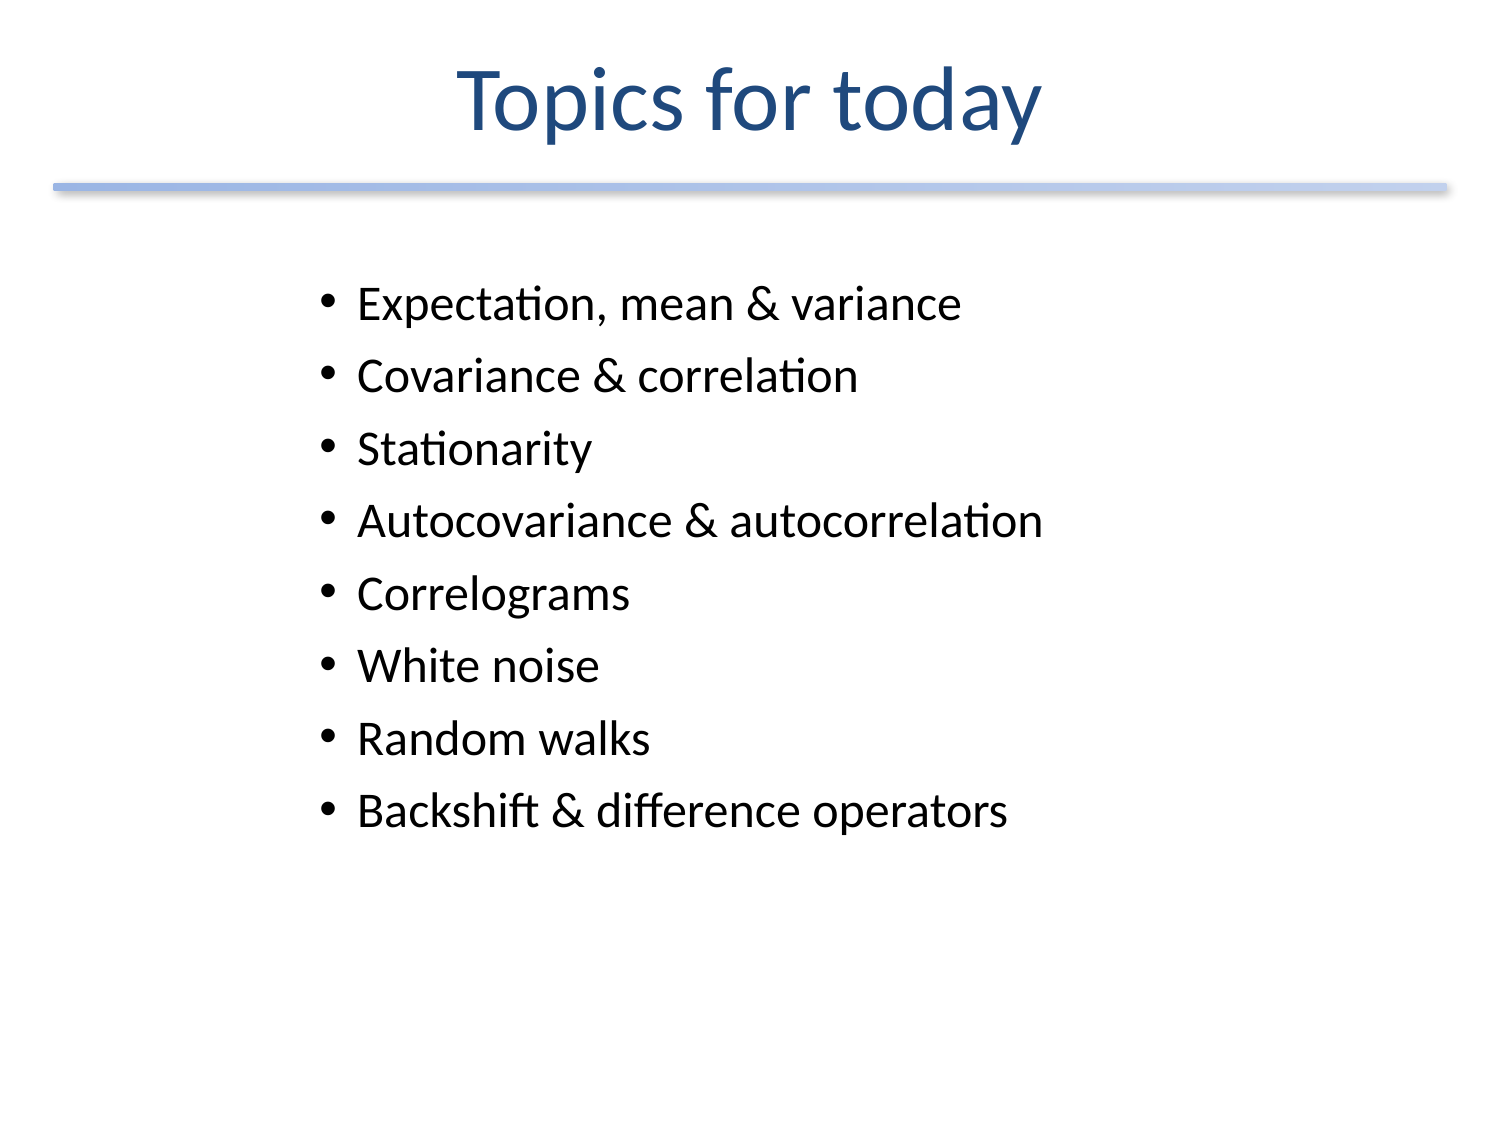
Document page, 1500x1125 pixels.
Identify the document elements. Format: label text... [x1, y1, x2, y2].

text_box [53, 183, 1447, 191]
text_box Expectation, mean & variance Covariance & correlation Stationarity Autocovariance & autocorrelation Correlograms White noise Random walks Backshift & difference operators [304, 262, 1196, 846]
title Topics for today [0, 0, 1500, 188]
